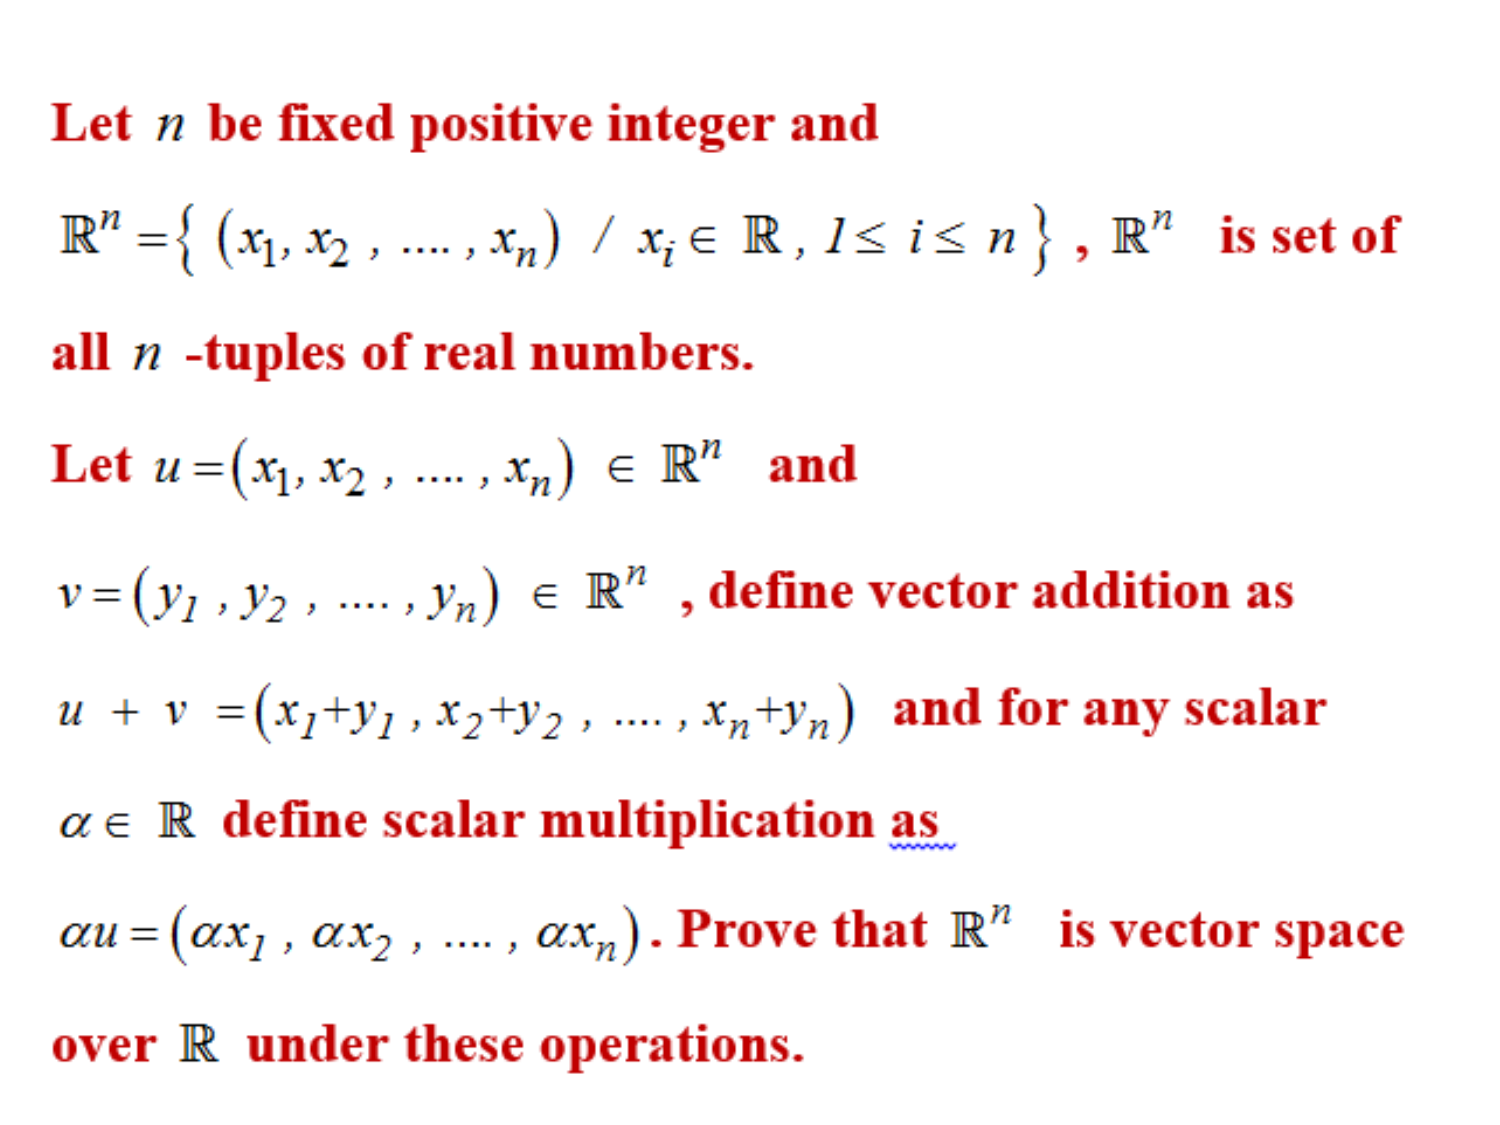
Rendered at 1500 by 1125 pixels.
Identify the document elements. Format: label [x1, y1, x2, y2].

picture [0, 49, 1421, 1098]
